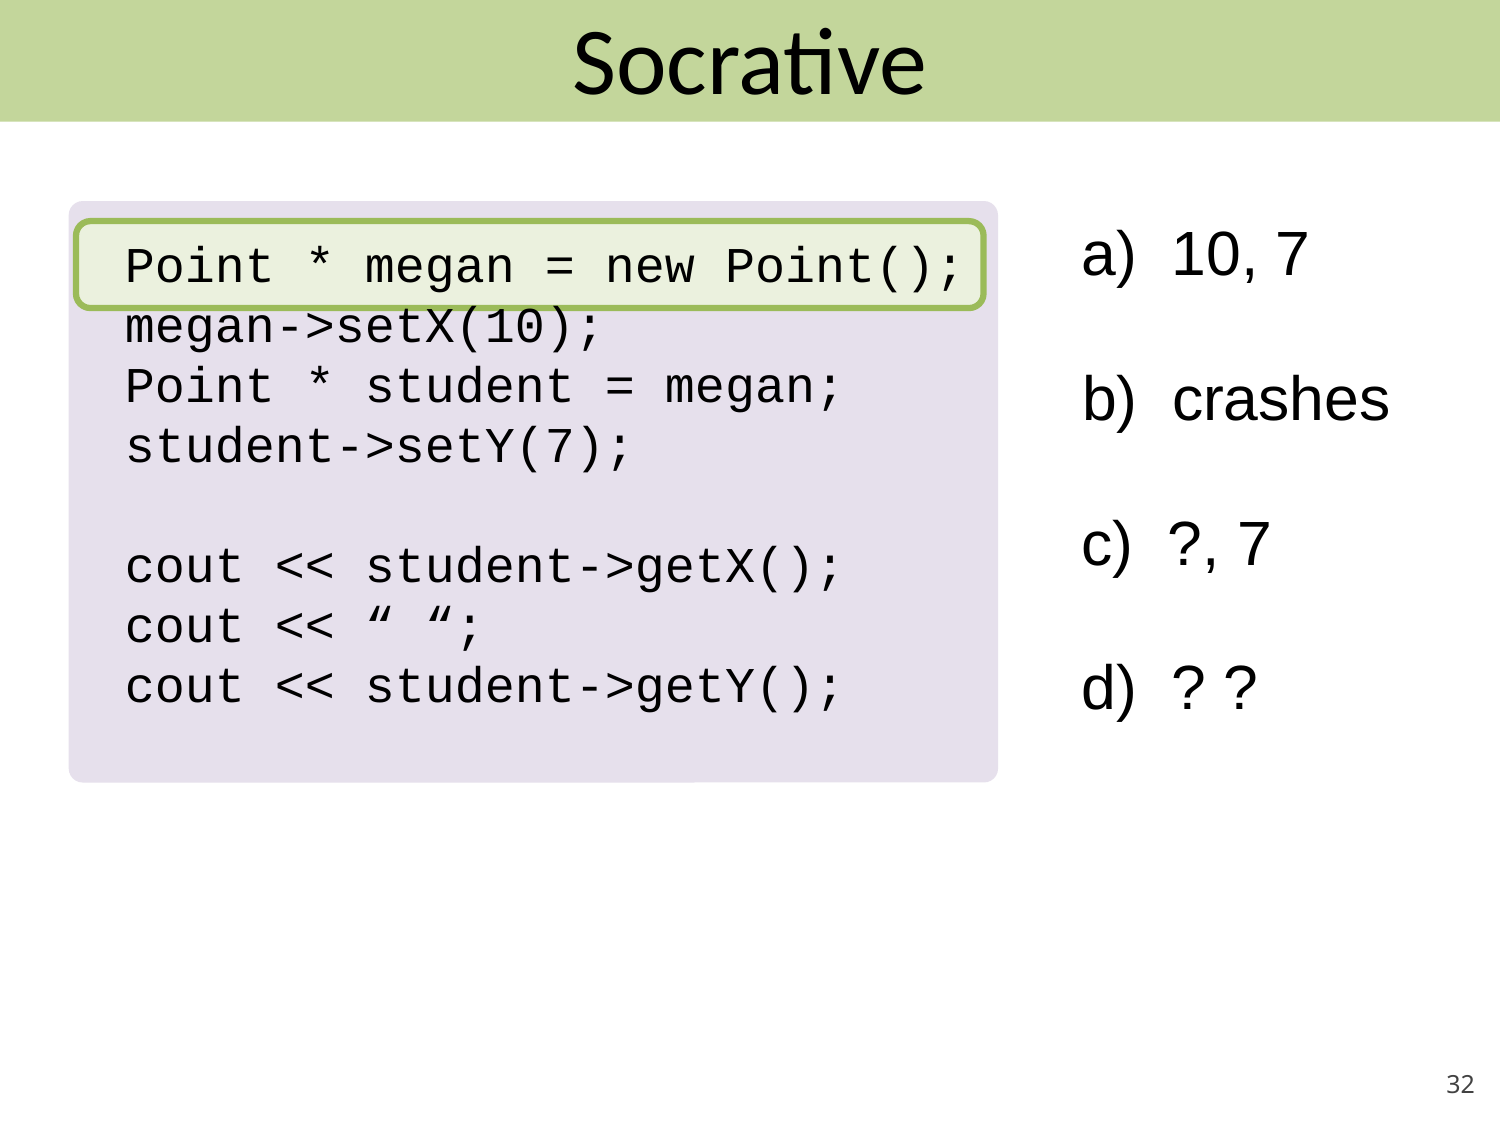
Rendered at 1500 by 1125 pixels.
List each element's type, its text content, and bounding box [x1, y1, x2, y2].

text_box Point * megan = new Point(); megan->setX(10); Point * student = megan; student->setY(7); cout << student->getX(); cout << “ “; cout << student->getY(); [110, 225, 980, 840]
text_box a) 10, 7 [1066, 205, 1326, 296]
text_box b) crashes [1067, 350, 1406, 441]
text_box c) ?, 7 [1066, 495, 1287, 585]
title Socrative [75, 0, 1425, 113]
text_box [980, 226, 984, 303]
text_box [75, 221, 979, 309]
text_box [68, 201, 999, 783]
text_box d) ? ? [1066, 639, 1273, 730]
